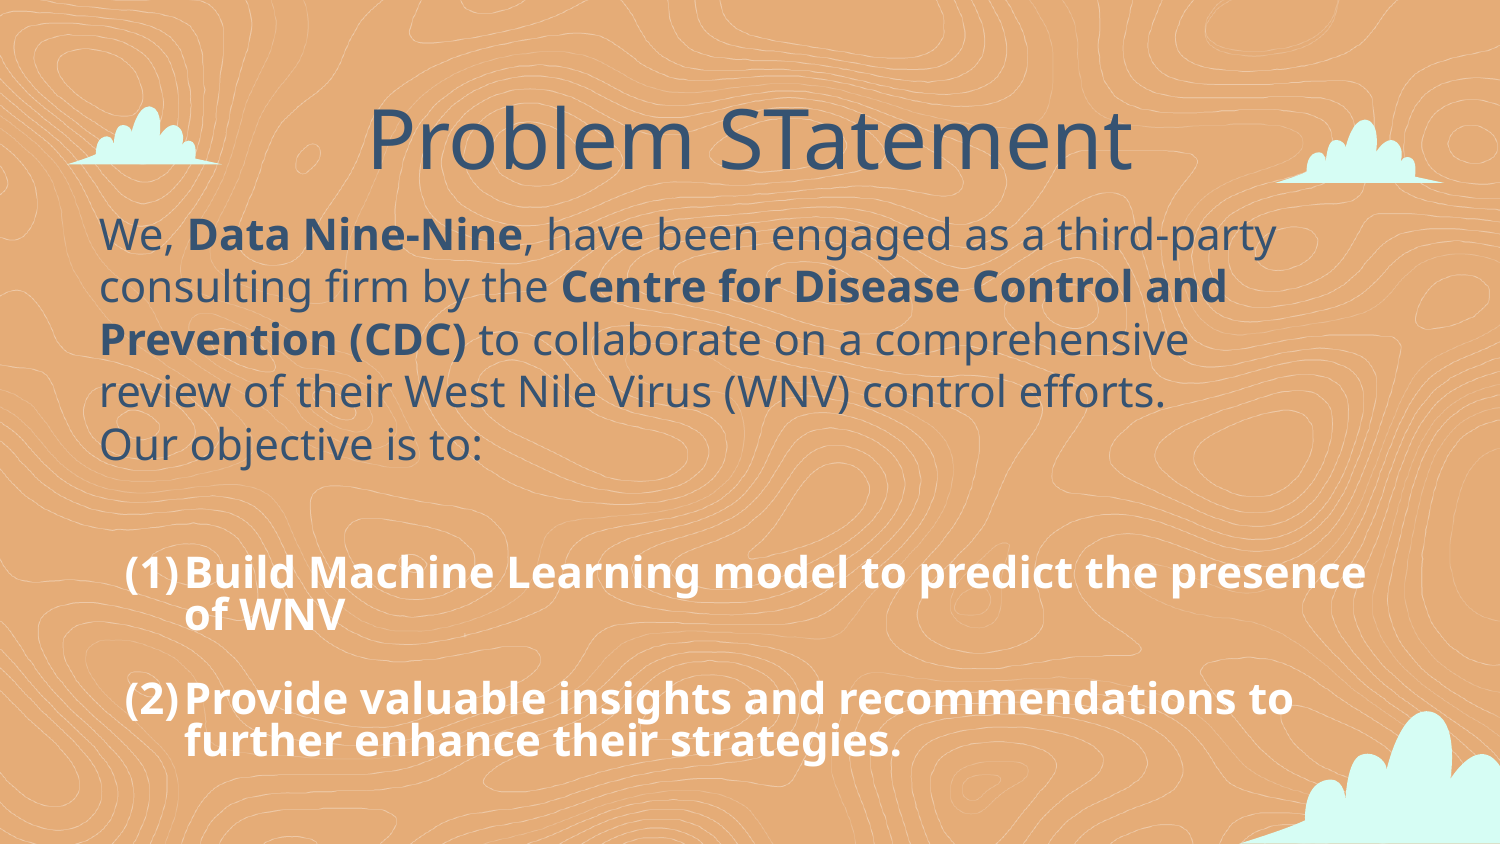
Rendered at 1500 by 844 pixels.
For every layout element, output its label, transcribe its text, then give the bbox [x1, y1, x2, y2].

title Build Machine Learning model to predict the presence of WNV Provide valuable insights and recommendations to further enhance their strategies. [93, 491, 1416, 777]
title Problem STatement [117, 71, 1383, 176]
subtitle We, Data Nine-Nine, have been engaged as a third-party consulting firm by the Centre for Disease Control and Prevention (CDC) to collaborate on a comprehensive review of their West Nile Virus (WNV) control efforts. Our objective is to: [83, 191, 1339, 447]
